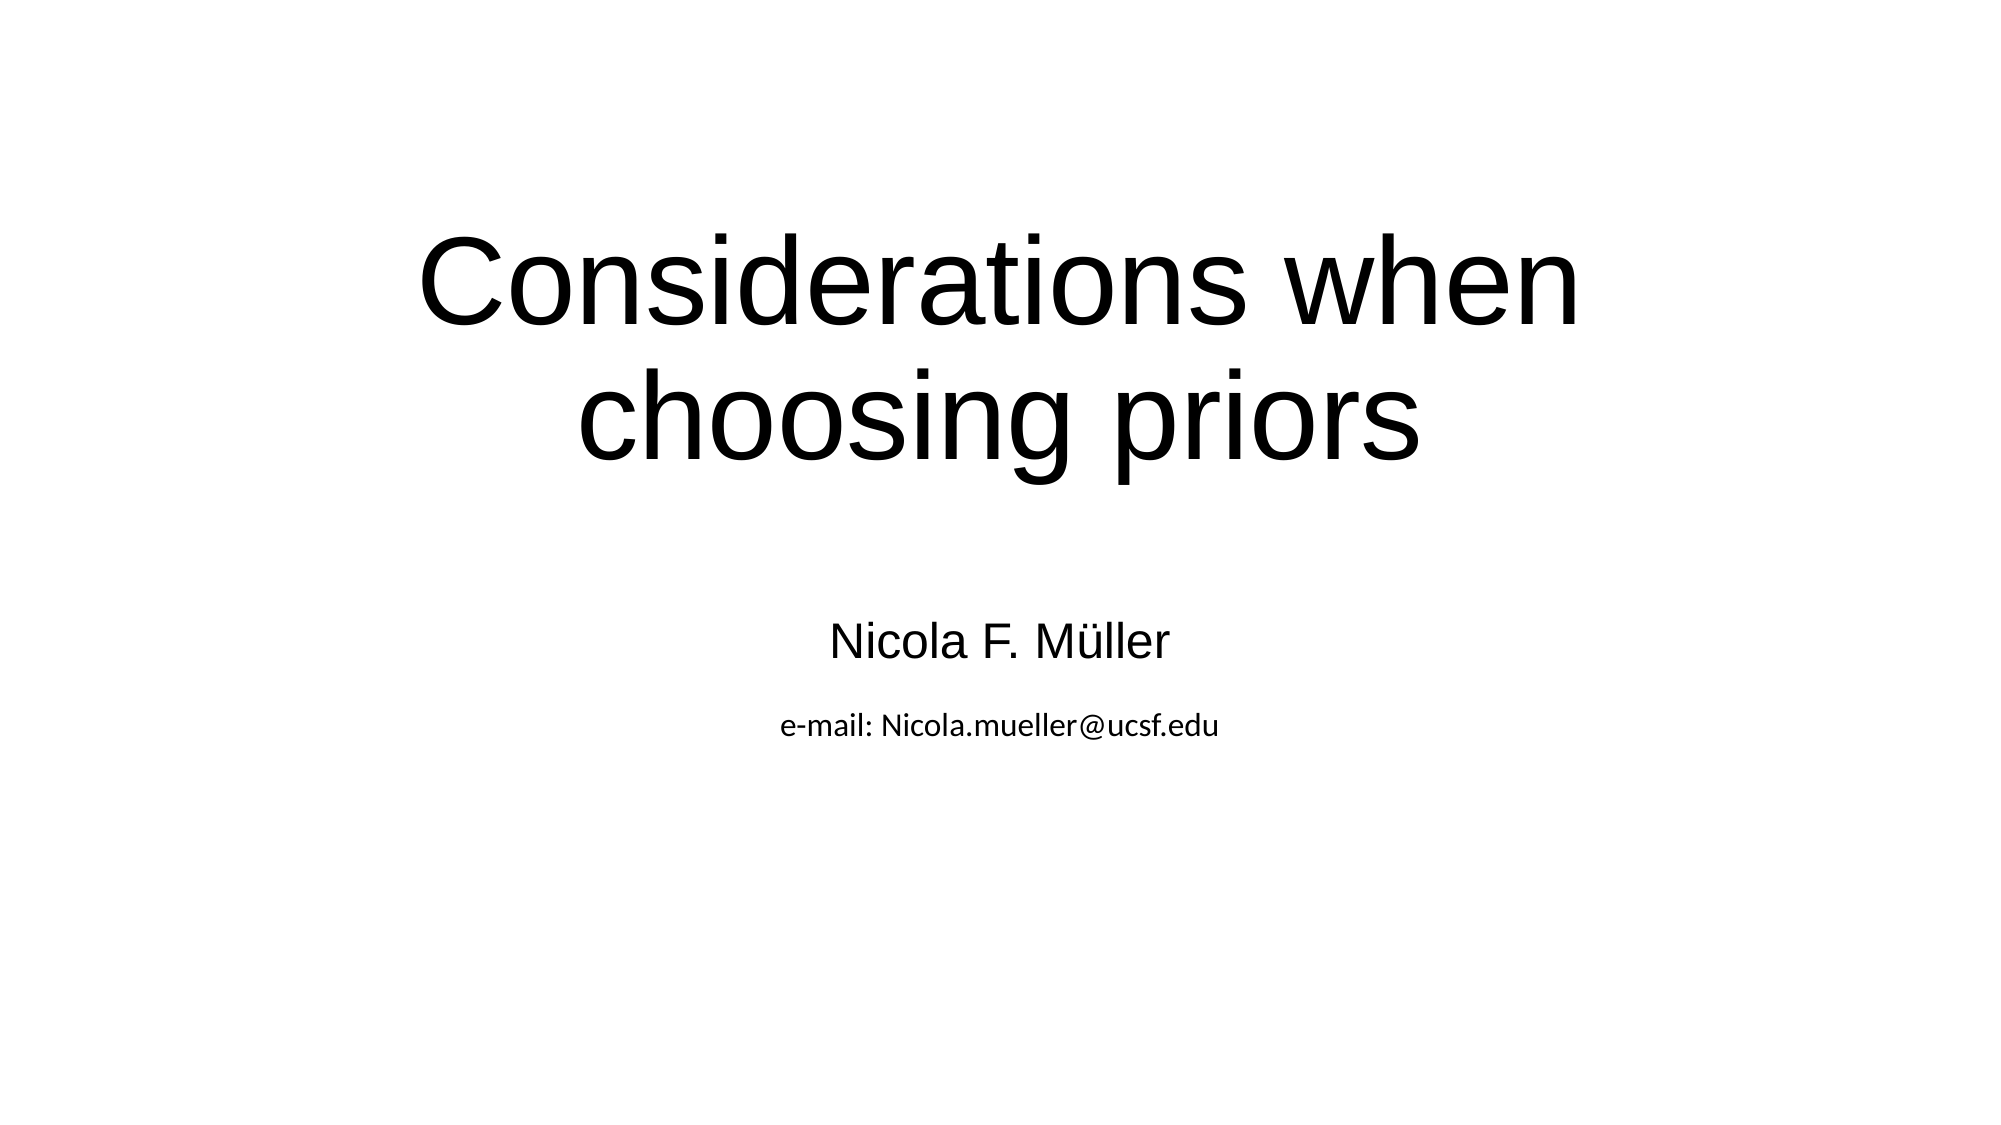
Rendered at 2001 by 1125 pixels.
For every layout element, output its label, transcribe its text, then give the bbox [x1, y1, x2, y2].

title Considerations when choosing priors [249, 102, 1750, 495]
text_box Nicola F. Müller [249, 607, 1750, 681]
text_box e-mail: Nicola.mueller@ucsf.edu [249, 700, 1750, 826]
